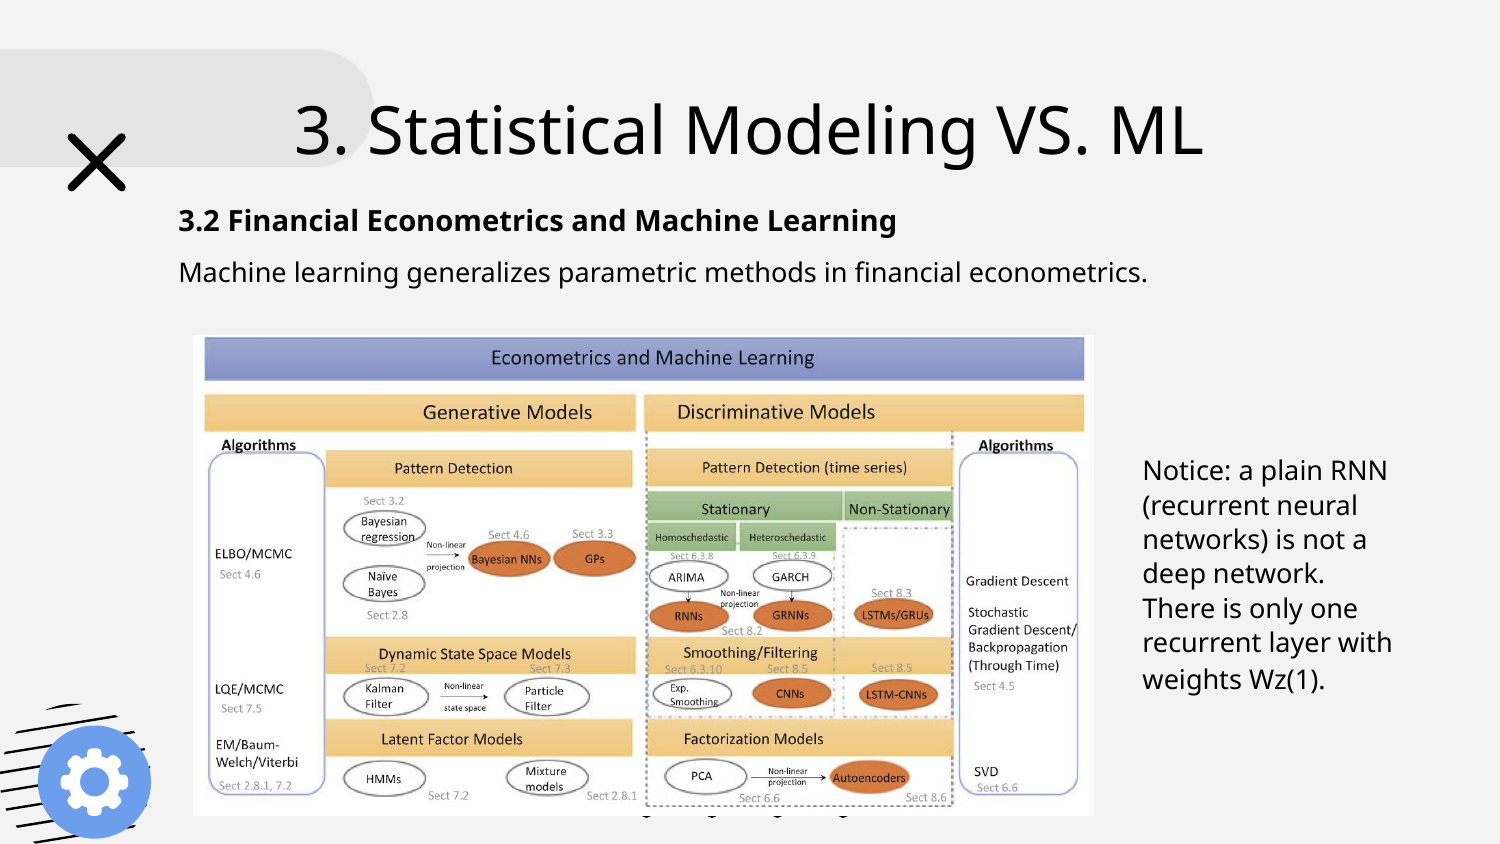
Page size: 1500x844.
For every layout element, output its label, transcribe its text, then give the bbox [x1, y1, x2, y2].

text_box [0, 703, 152, 844]
text_box Notice: a plain RNN (recurrent neural networks) is not a deep network. There is only one recurrent layer with weights Wz(1). [1099, 436, 1413, 711]
title 3. Statistical Modeling VS. ML [116, 72, 1383, 167]
picture [192, 335, 1094, 816]
text_box 3.2 Financial Econometrics and Machine Learning Machine learning generalizes parametric methods in financial econometrics. [88, 184, 1262, 355]
